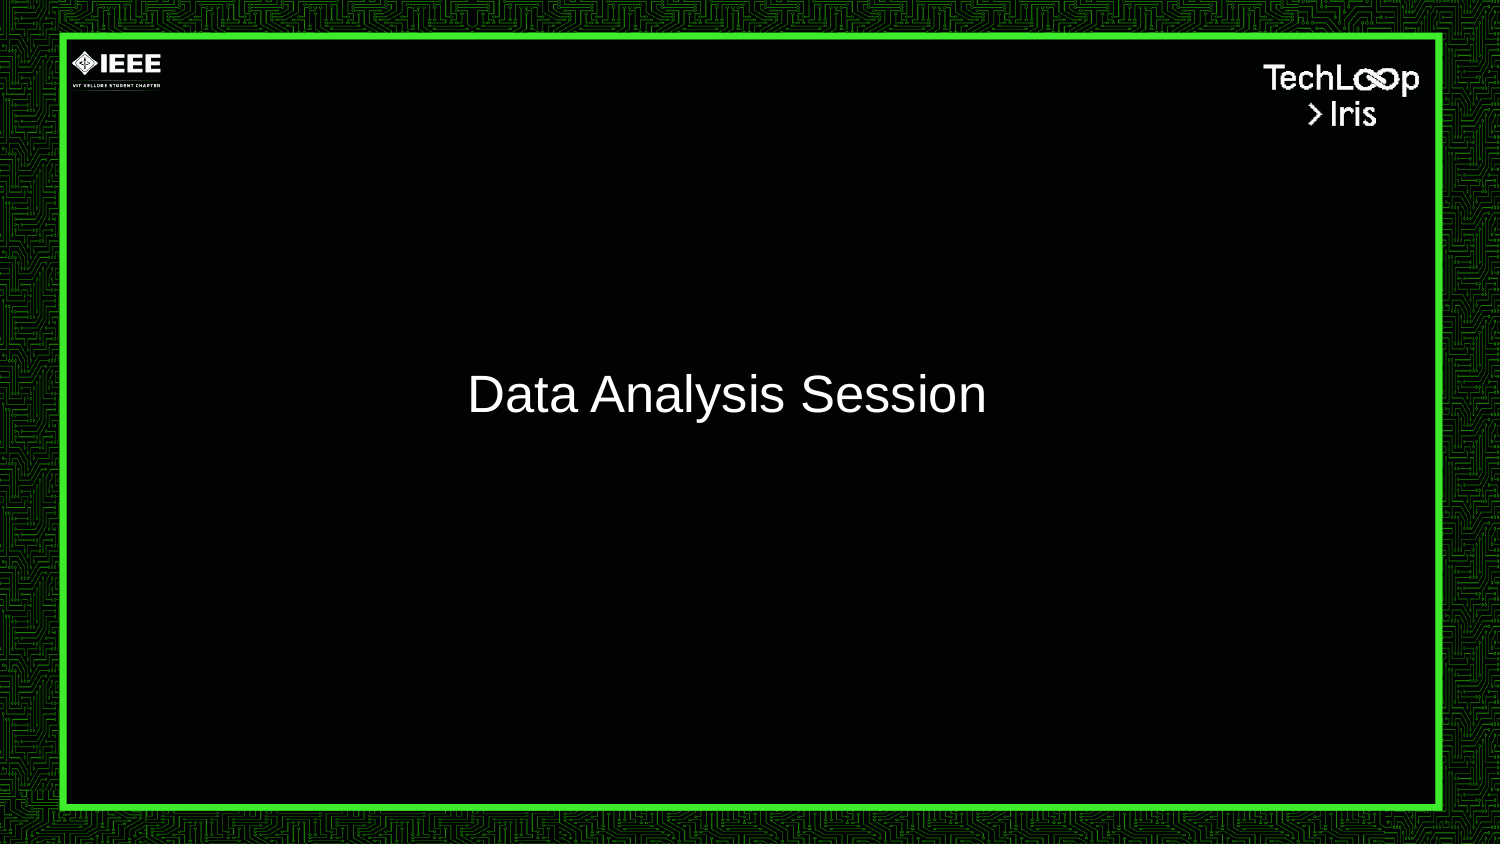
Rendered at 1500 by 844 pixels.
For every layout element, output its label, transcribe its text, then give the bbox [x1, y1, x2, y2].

title Data Analysis Session [452, 345, 1048, 440]
picture [0, 0, 1500, 844]
